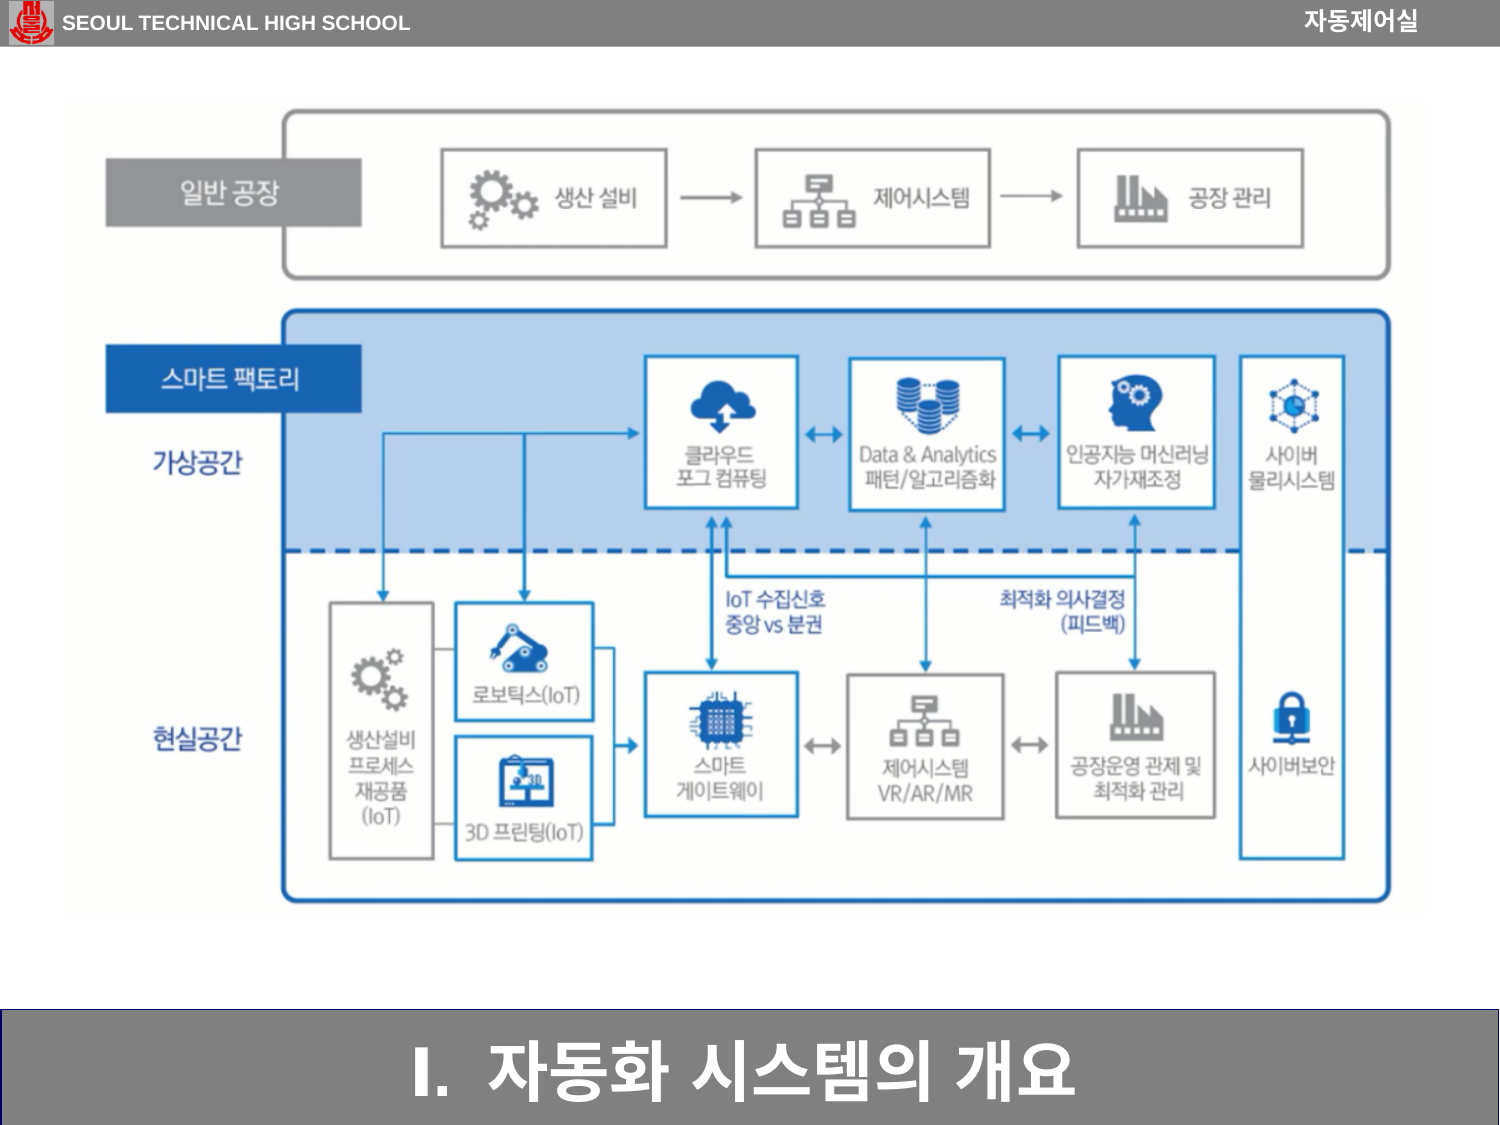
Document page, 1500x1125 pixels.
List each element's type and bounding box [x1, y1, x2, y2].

picture [9, 1, 54, 45]
picture [64, 101, 1428, 918]
